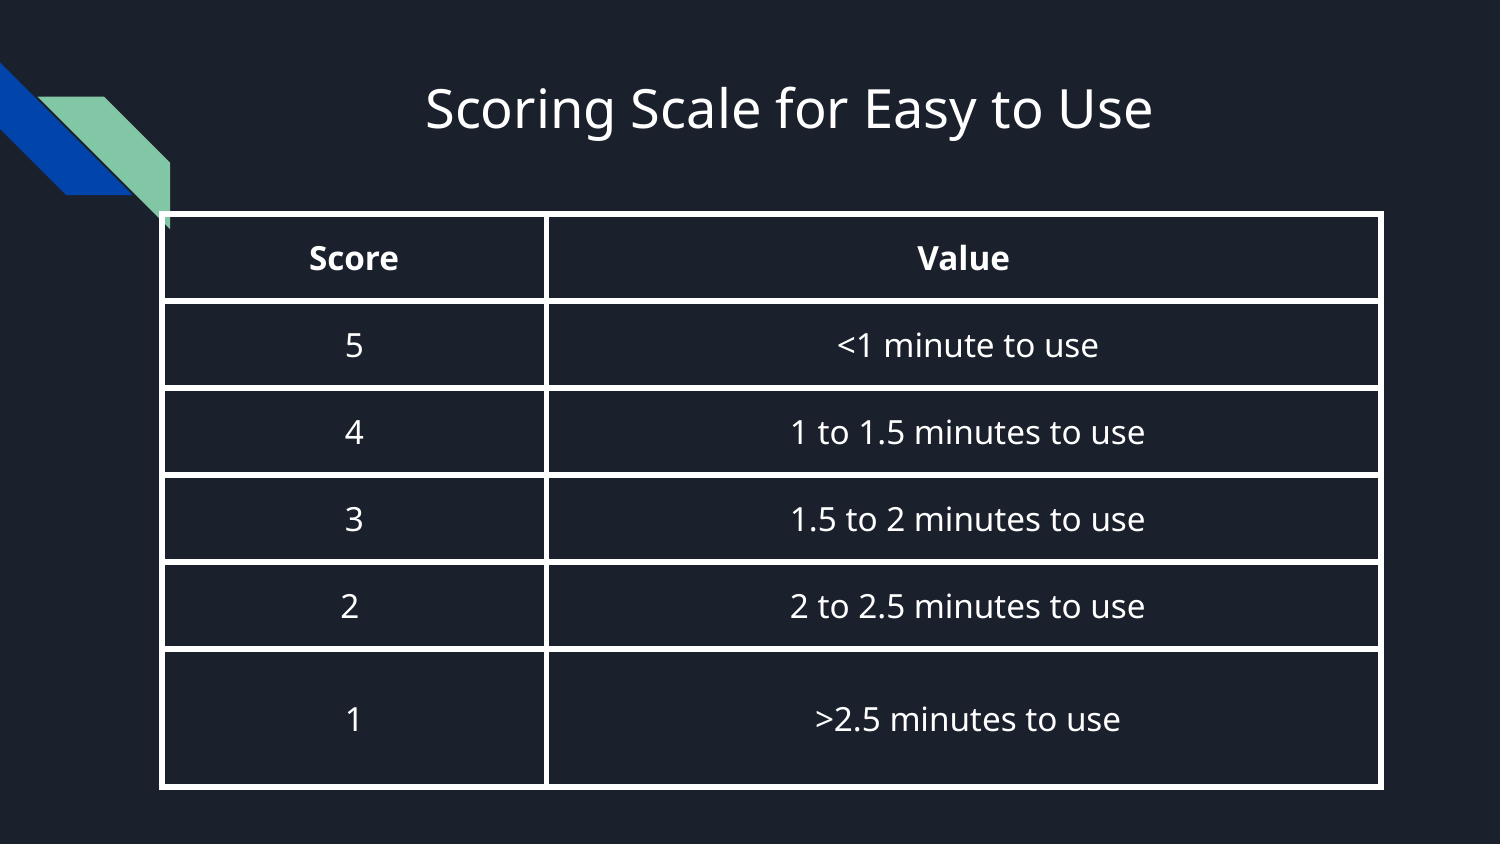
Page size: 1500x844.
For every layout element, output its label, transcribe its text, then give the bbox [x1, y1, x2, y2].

table_cell 3 [165, 478, 544, 559]
table_cell 2 [165, 565, 544, 646]
table_cell 4 [165, 391, 544, 472]
table_cell 1 to 1.5 minutes to use [549, 391, 1378, 472]
table_header Score [165, 217, 544, 298]
table_cell 1 [165, 652, 544, 784]
table_cell 5 [165, 304, 544, 385]
table_cell <1 minute to use [549, 304, 1378, 385]
table_cell 1.5 to 2 minutes to use [549, 478, 1378, 559]
table_header Value [549, 217, 1378, 298]
table_cell 2 to 2.5 minutes to use [549, 565, 1378, 646]
title Scoring Scale for Easy to Use [212, 31, 1368, 182]
table_cell >2.5 minutes to use [549, 652, 1378, 784]
